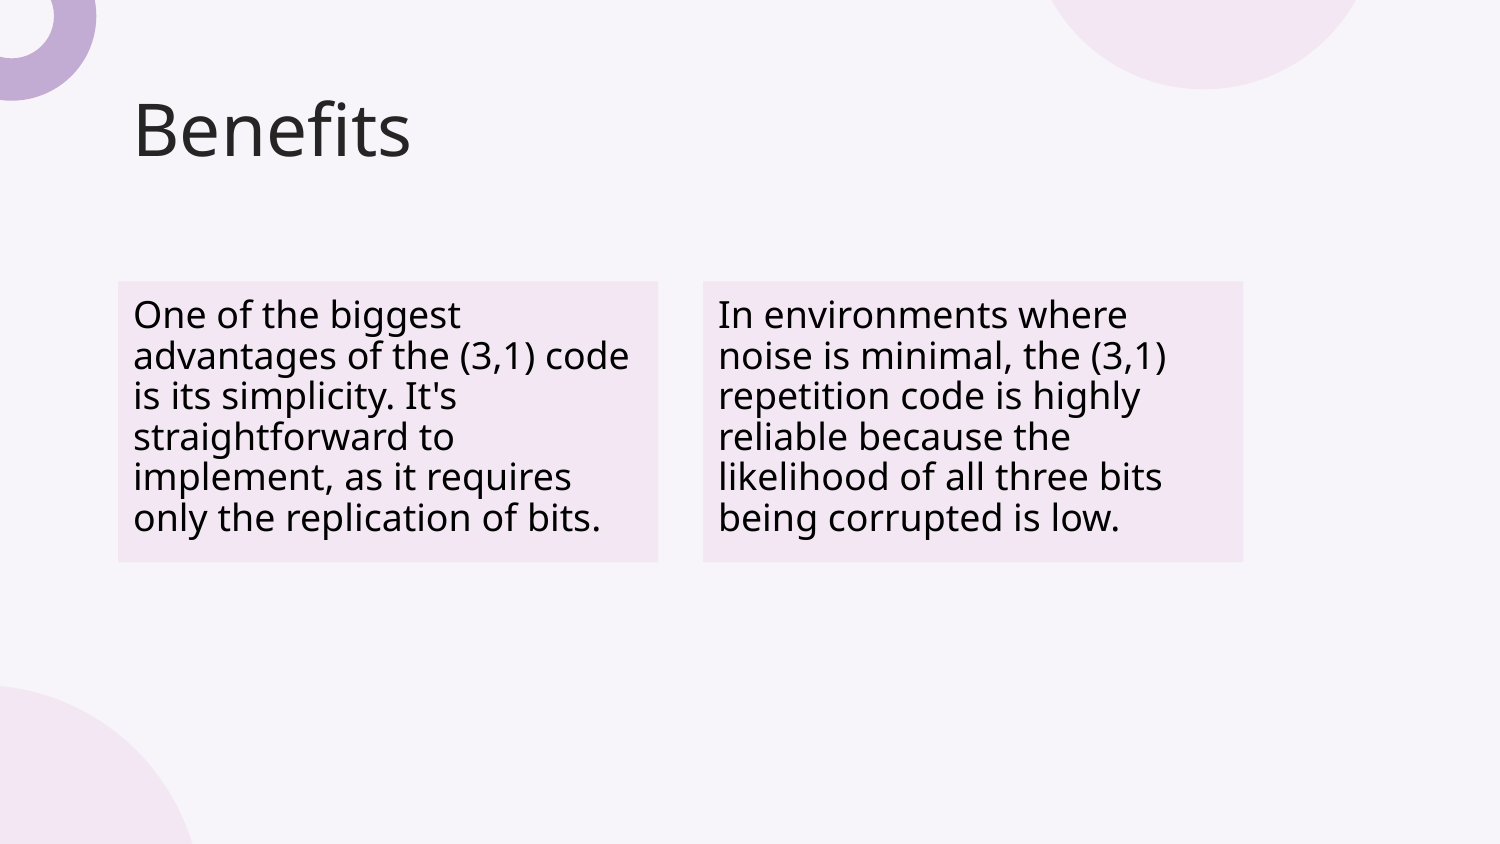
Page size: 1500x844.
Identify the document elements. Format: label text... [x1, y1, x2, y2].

subtitle One of the biggest advantages of the (3,1) code is its simplicity. It's straightforward to implement, as it requires only the replication of bits. [118, 281, 659, 563]
subtitle In environments where noise is minimal, the (3,1) repetition code is highly reliable because the likelihood of all three bits being corrupted is low. [703, 281, 1244, 563]
title Benefits [117, 68, 1383, 196]
